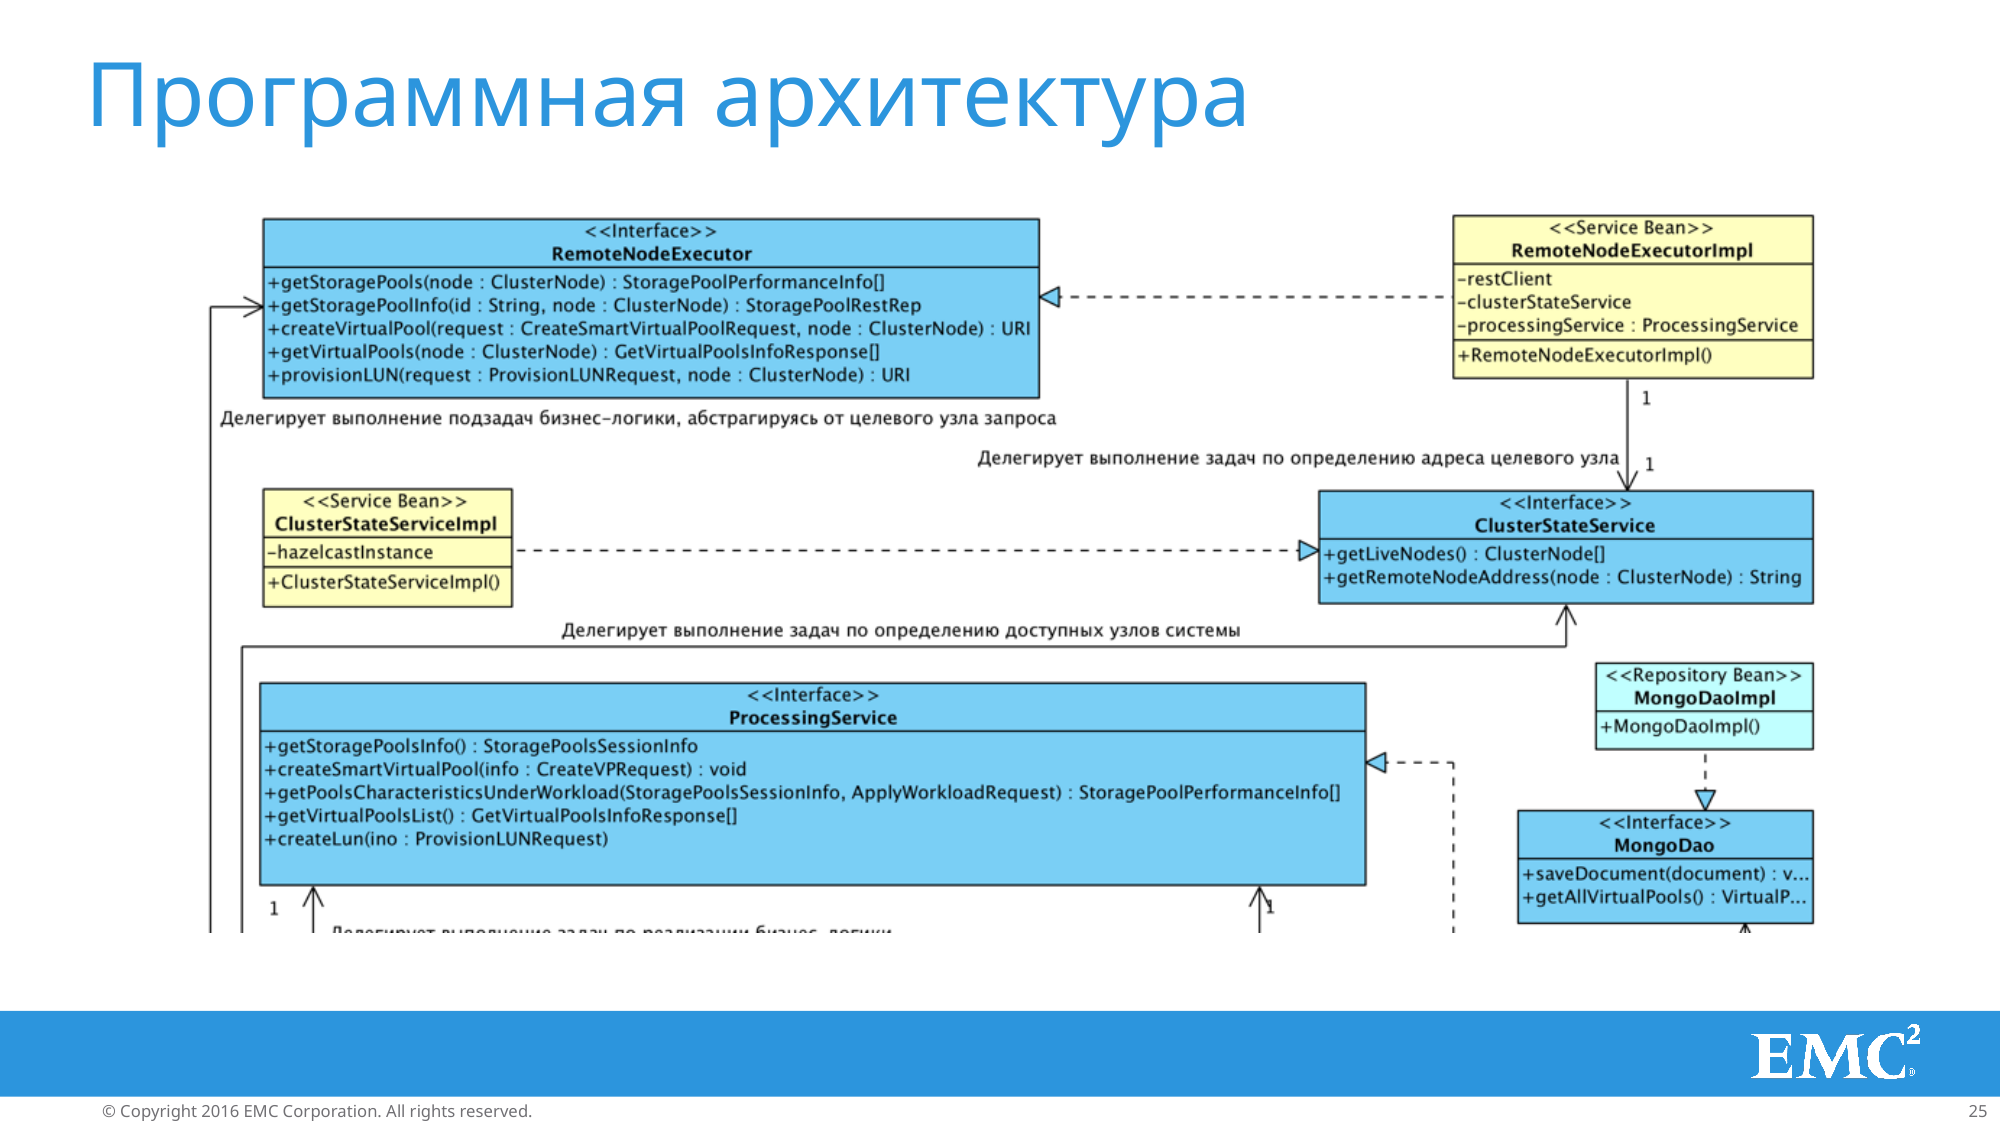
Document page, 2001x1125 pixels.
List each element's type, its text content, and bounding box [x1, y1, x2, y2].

picture [200, 212, 1820, 934]
title Программная архитектура [85, 50, 1936, 150]
picture [1751, 1024, 1920, 1079]
